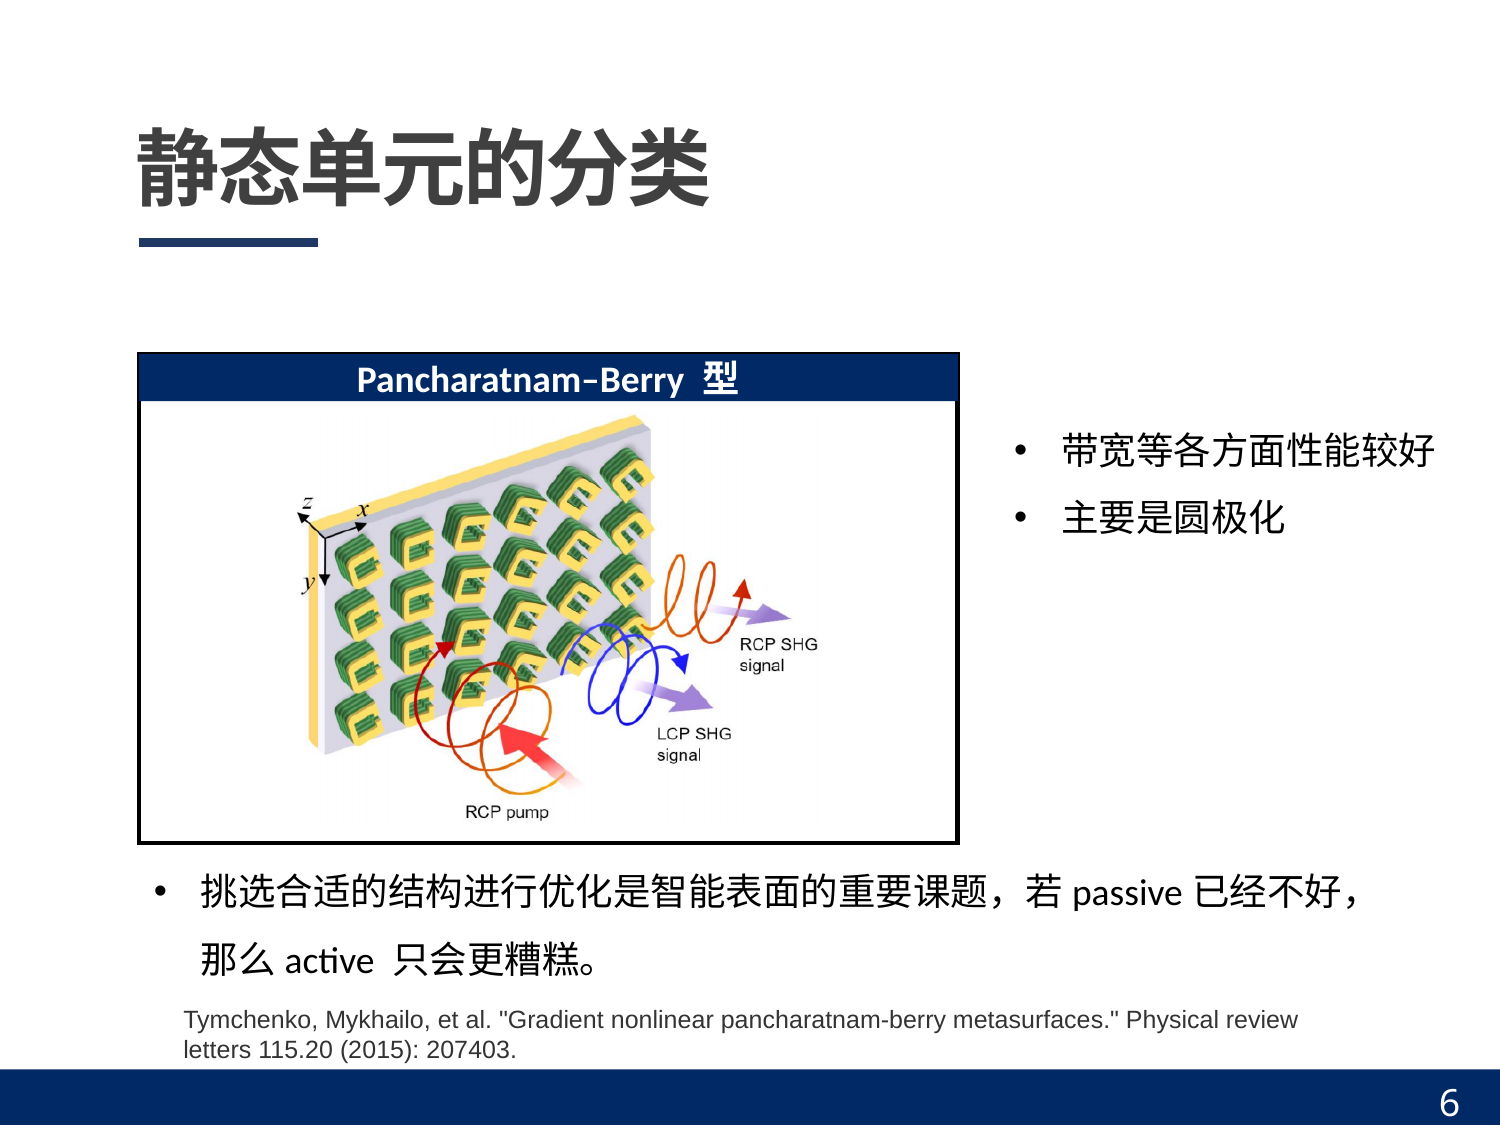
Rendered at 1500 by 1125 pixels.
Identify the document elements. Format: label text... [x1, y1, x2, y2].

text_box [139, 402, 958, 838]
text_box 带宽等各方面性能较好 主要是圆极化 [999, 396, 1465, 547]
text_box Tymchenko, Mykhailo, et al. "Gradient nonlinear pancharatnam-berry metasurfaces." Physical review letters 115.20 (2015): 207403. [168, 996, 1386, 1068]
text_box 挑选合适的结构进行优化是智能表面的重要课题，若passive已经不好，那么active 只会更糟糕。 [138, 838, 1386, 989]
text_box [0, 1068, 1500, 1125]
text_box Pancharatnam–Berry 型 [138, 353, 959, 402]
text_box 6 [1399, 1072, 1500, 1125]
picture [263, 410, 834, 835]
text_box 静态单元的分类 [120, 107, 1450, 224]
